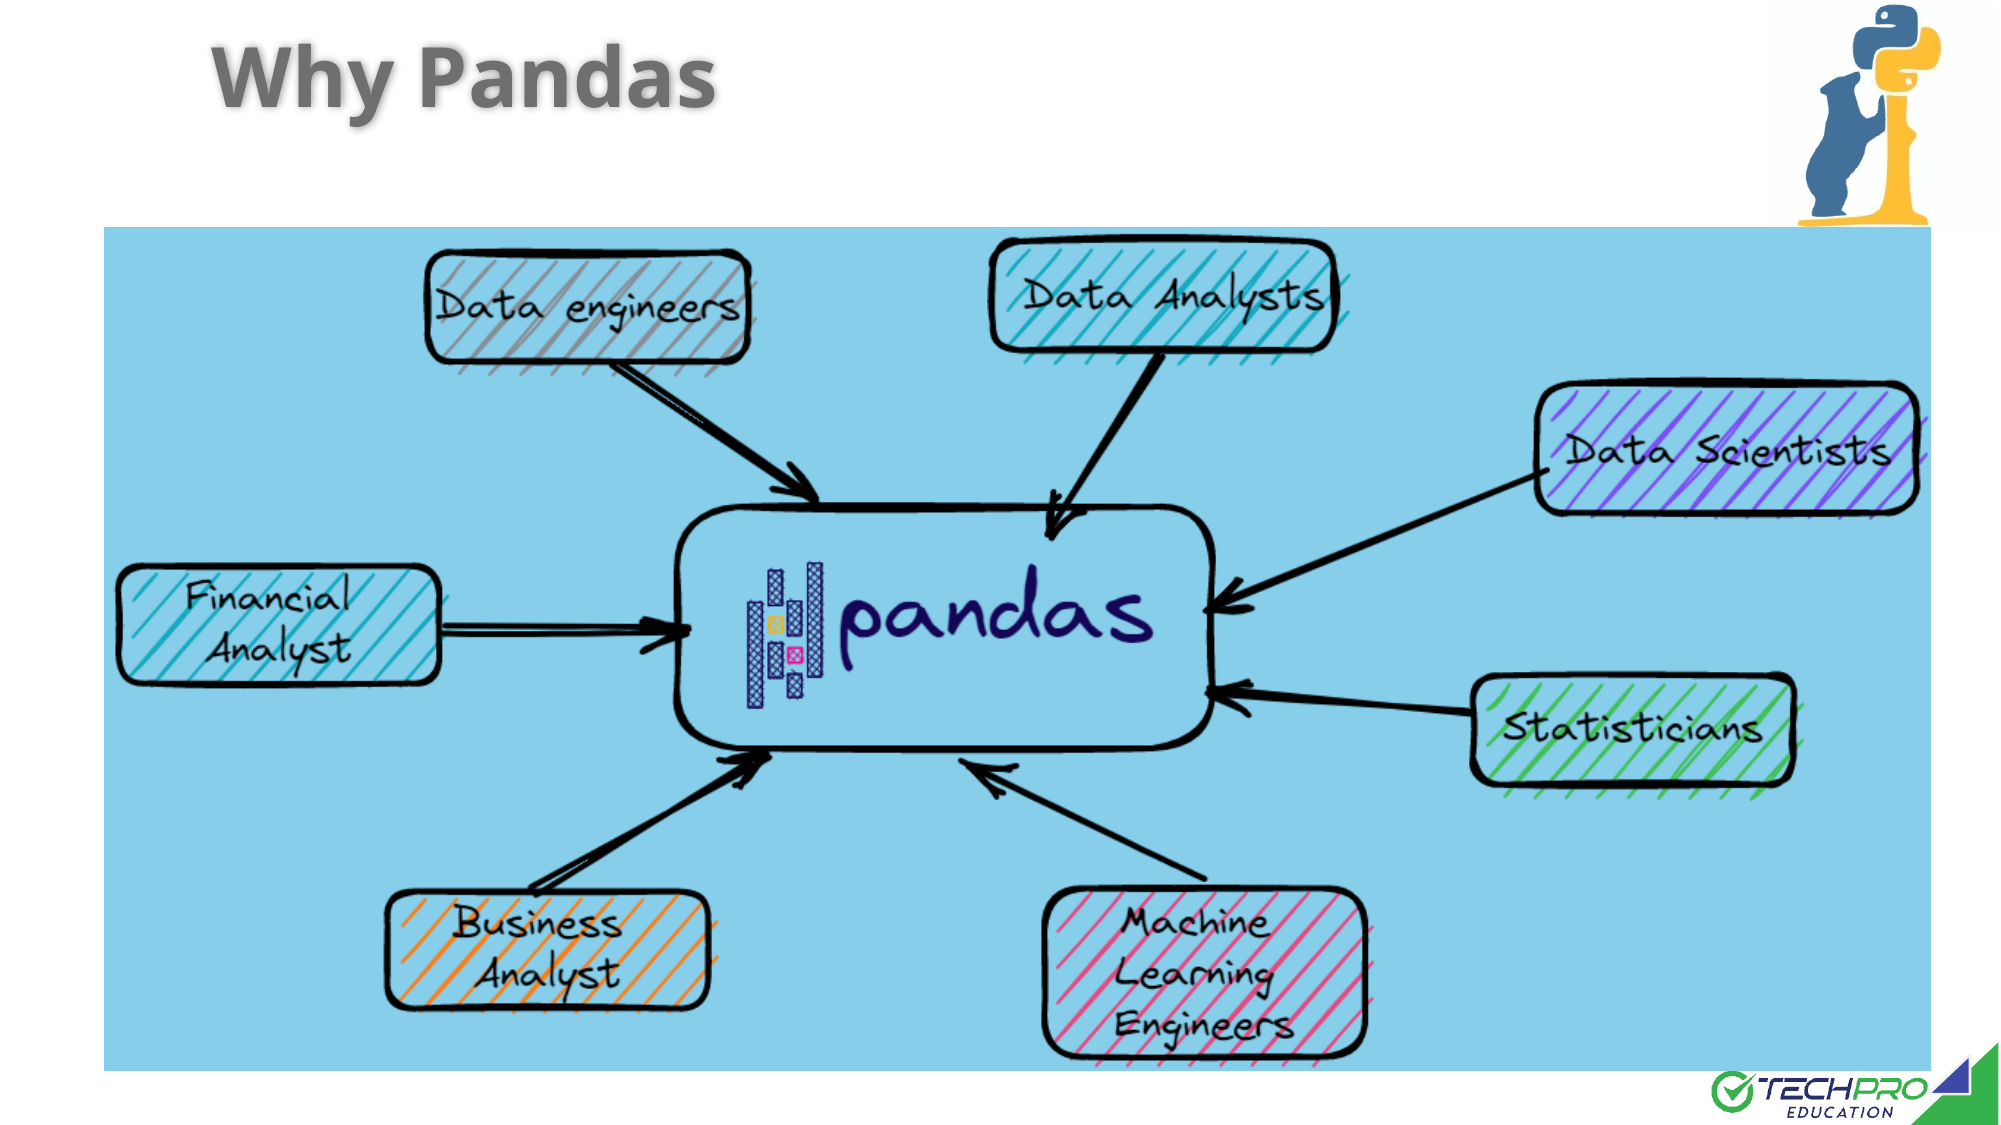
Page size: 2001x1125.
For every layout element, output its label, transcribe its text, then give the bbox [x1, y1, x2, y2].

list Why Pandas [196, 13, 1768, 136]
picture [103, 1, 1998, 1125]
